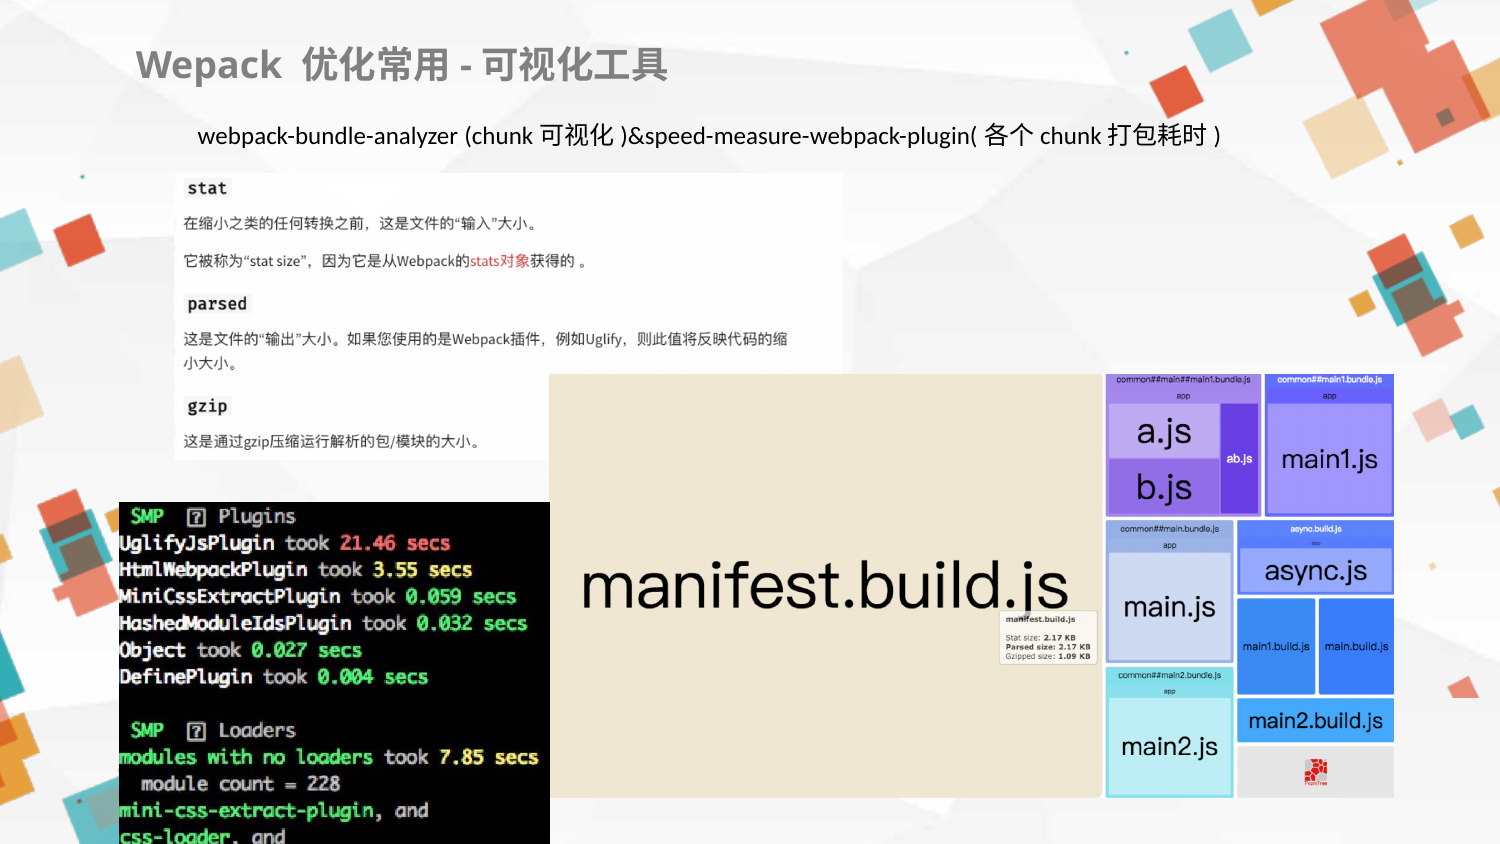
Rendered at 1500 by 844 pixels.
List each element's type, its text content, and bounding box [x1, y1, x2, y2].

text_box Wepack 优化常用-可视化工具 [456, 32, 680, 95]
text_box webpack-bundle-analyzer (chunk可视化)&speed-measure-webpack-plugin(各个chunk打包耗时) [459, 112, 945, 158]
picture [0, 0, 1500, 844]
